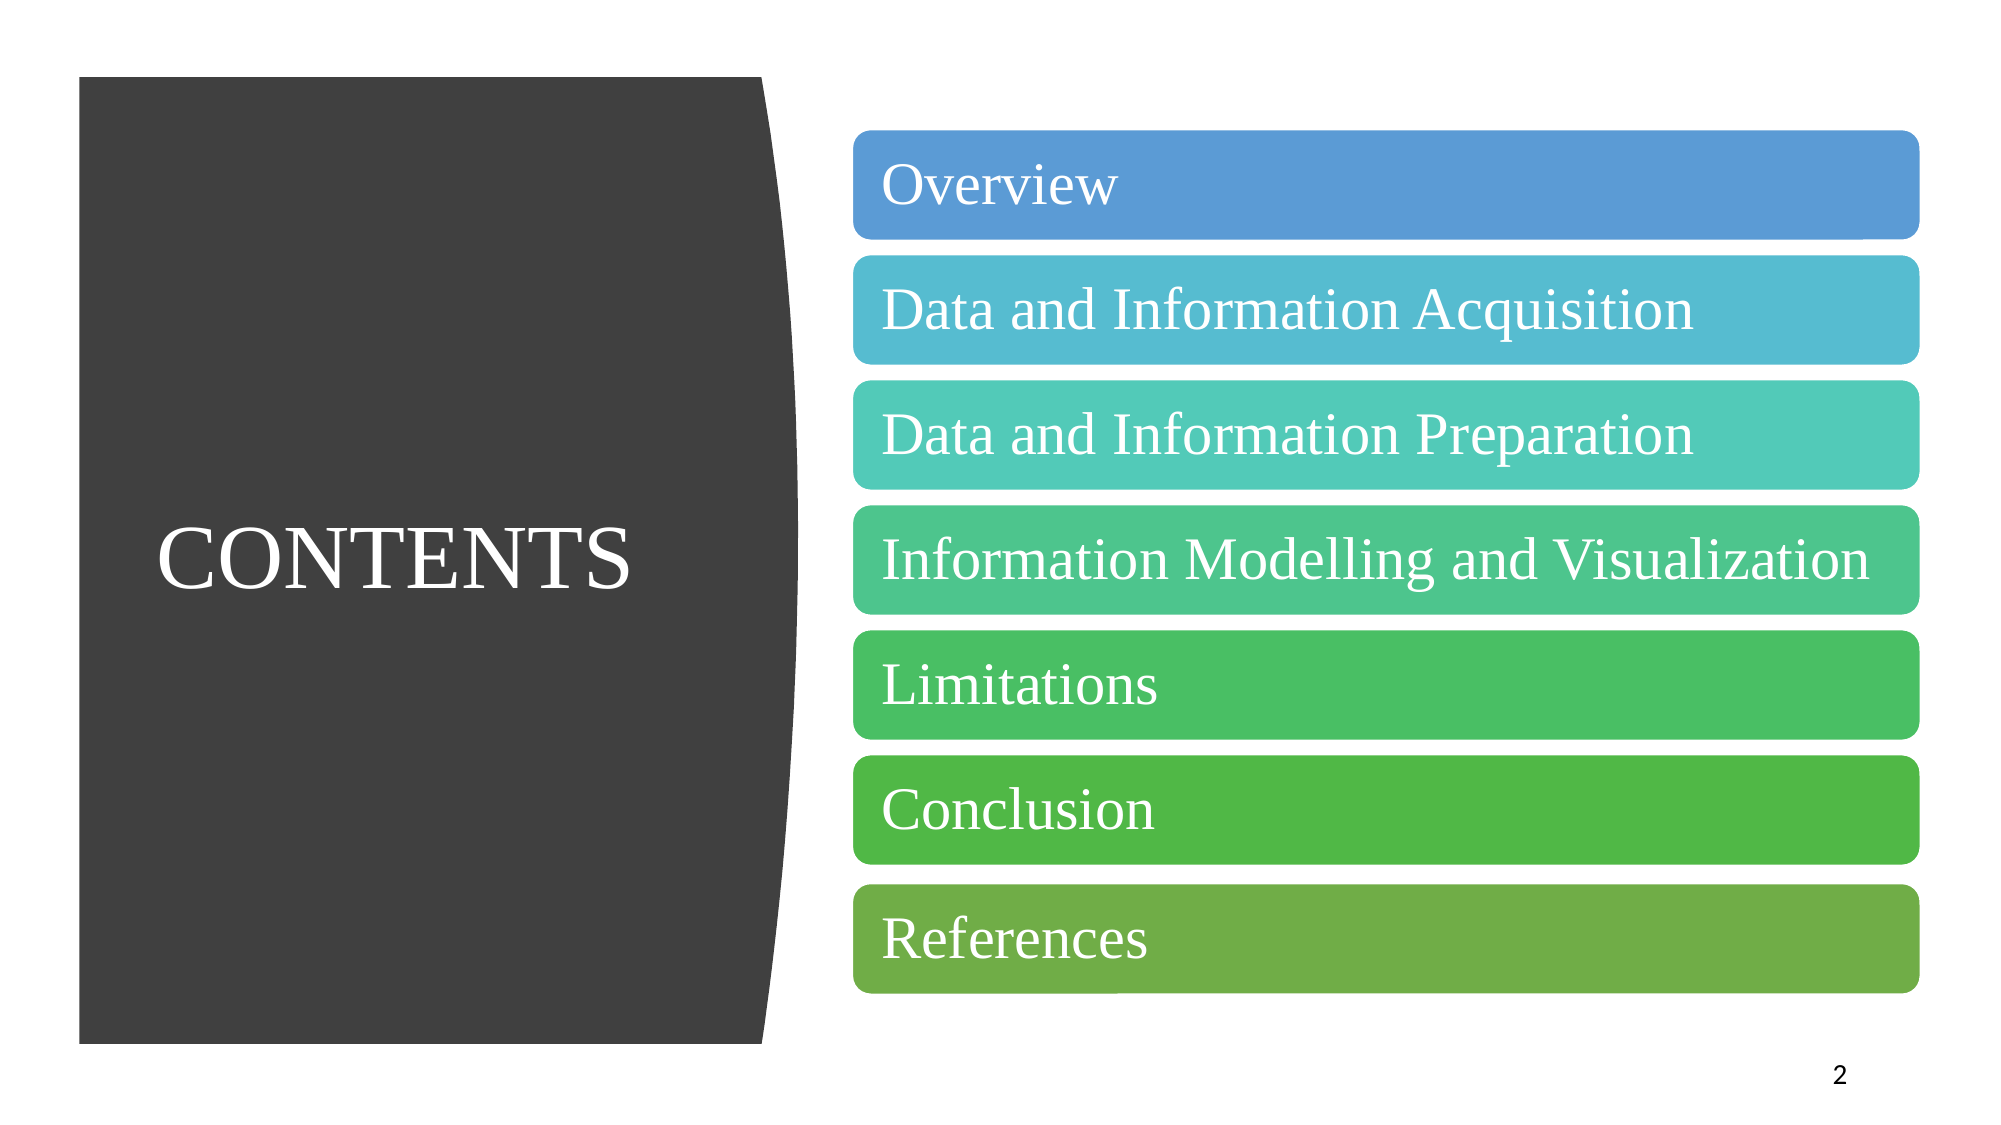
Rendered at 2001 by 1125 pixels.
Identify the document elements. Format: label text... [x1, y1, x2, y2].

text_box [78, 76, 800, 1045]
slide_number 2 [1412, 1043, 1863, 1103]
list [852, 77, 1921, 1043]
title CONTENTS [141, 166, 702, 953]
